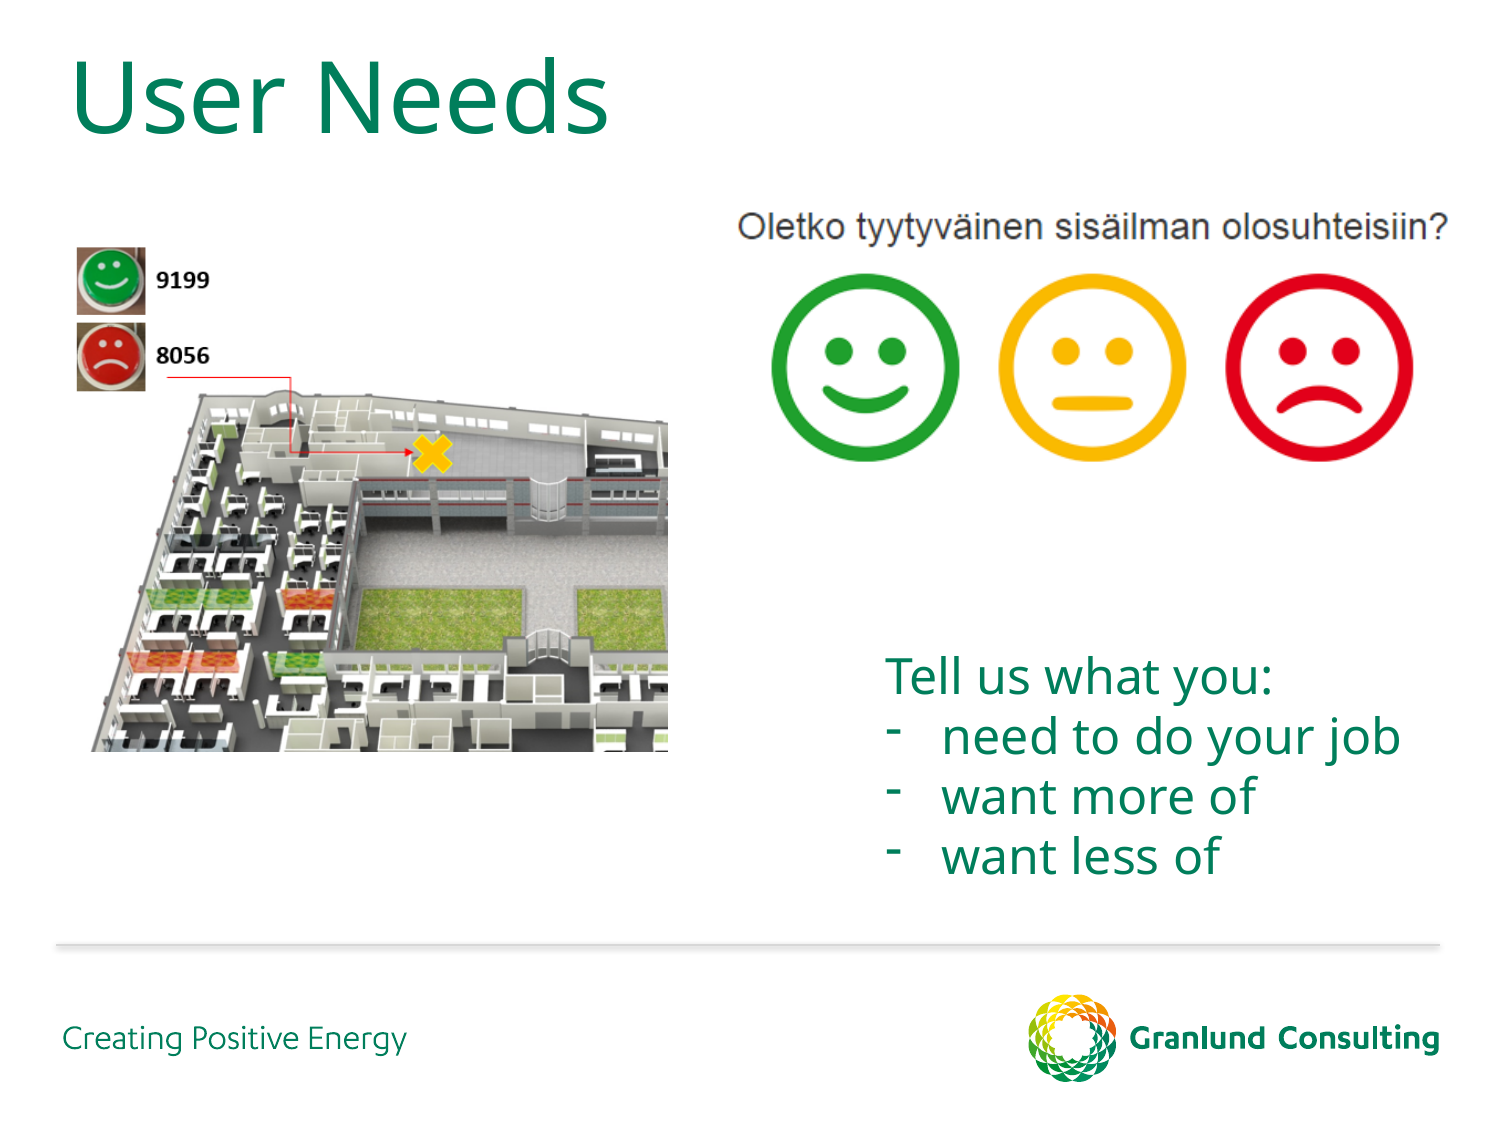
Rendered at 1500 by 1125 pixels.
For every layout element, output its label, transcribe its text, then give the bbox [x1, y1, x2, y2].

text_box Tell us what you: need to do your job want more of want less of [870, 637, 1476, 892]
title User Needs [53, 44, 1439, 232]
picture [47, 243, 669, 753]
picture [714, 205, 1476, 498]
